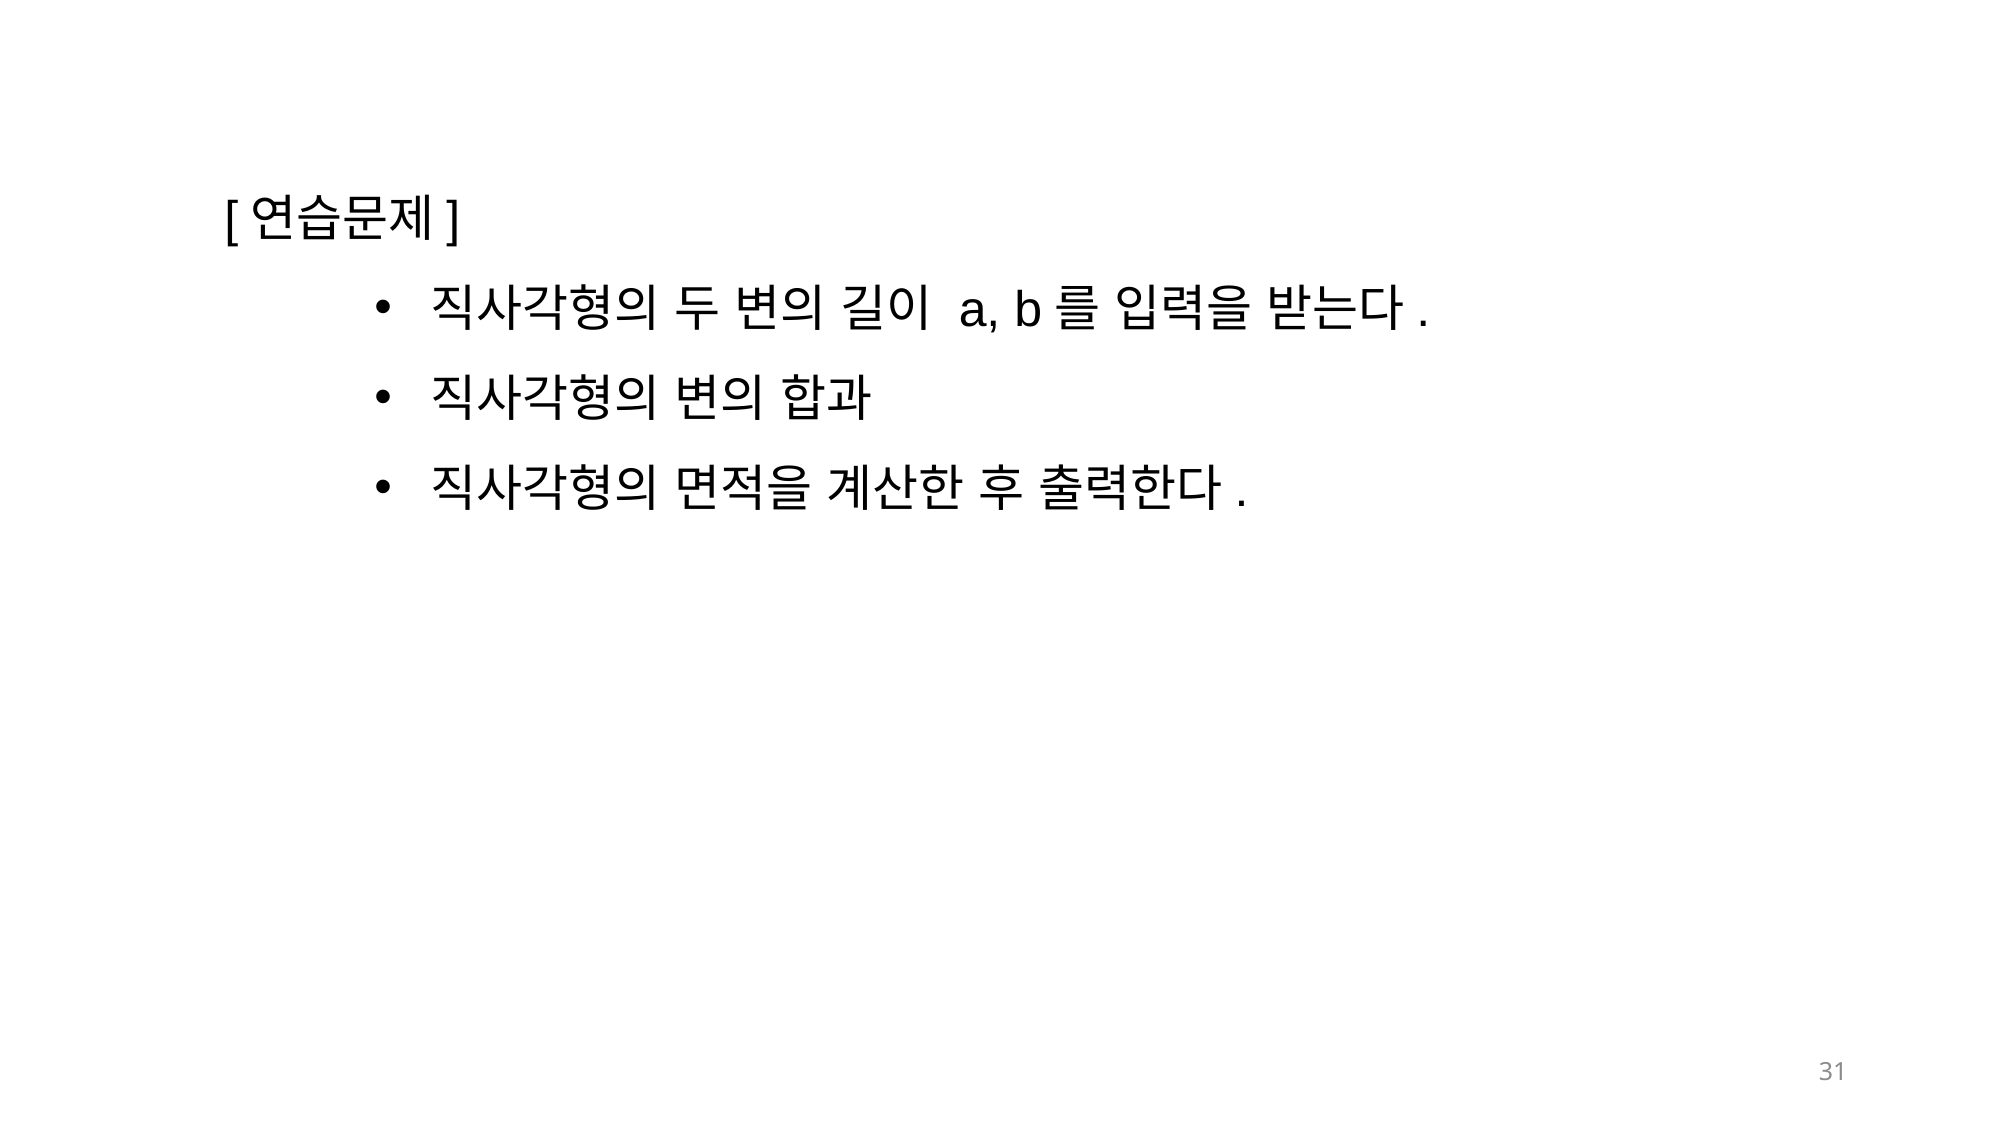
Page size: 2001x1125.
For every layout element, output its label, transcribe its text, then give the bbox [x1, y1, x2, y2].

text_box [연습문제] 직사각형의 두 변의 길이 a, b를 입력을 받는다. 직사각형의 변의 합과 직사각형의 면적을 계산한 후 출력한다. [209, 148, 1446, 524]
slide_number 31 [1789, 1042, 1863, 1103]
